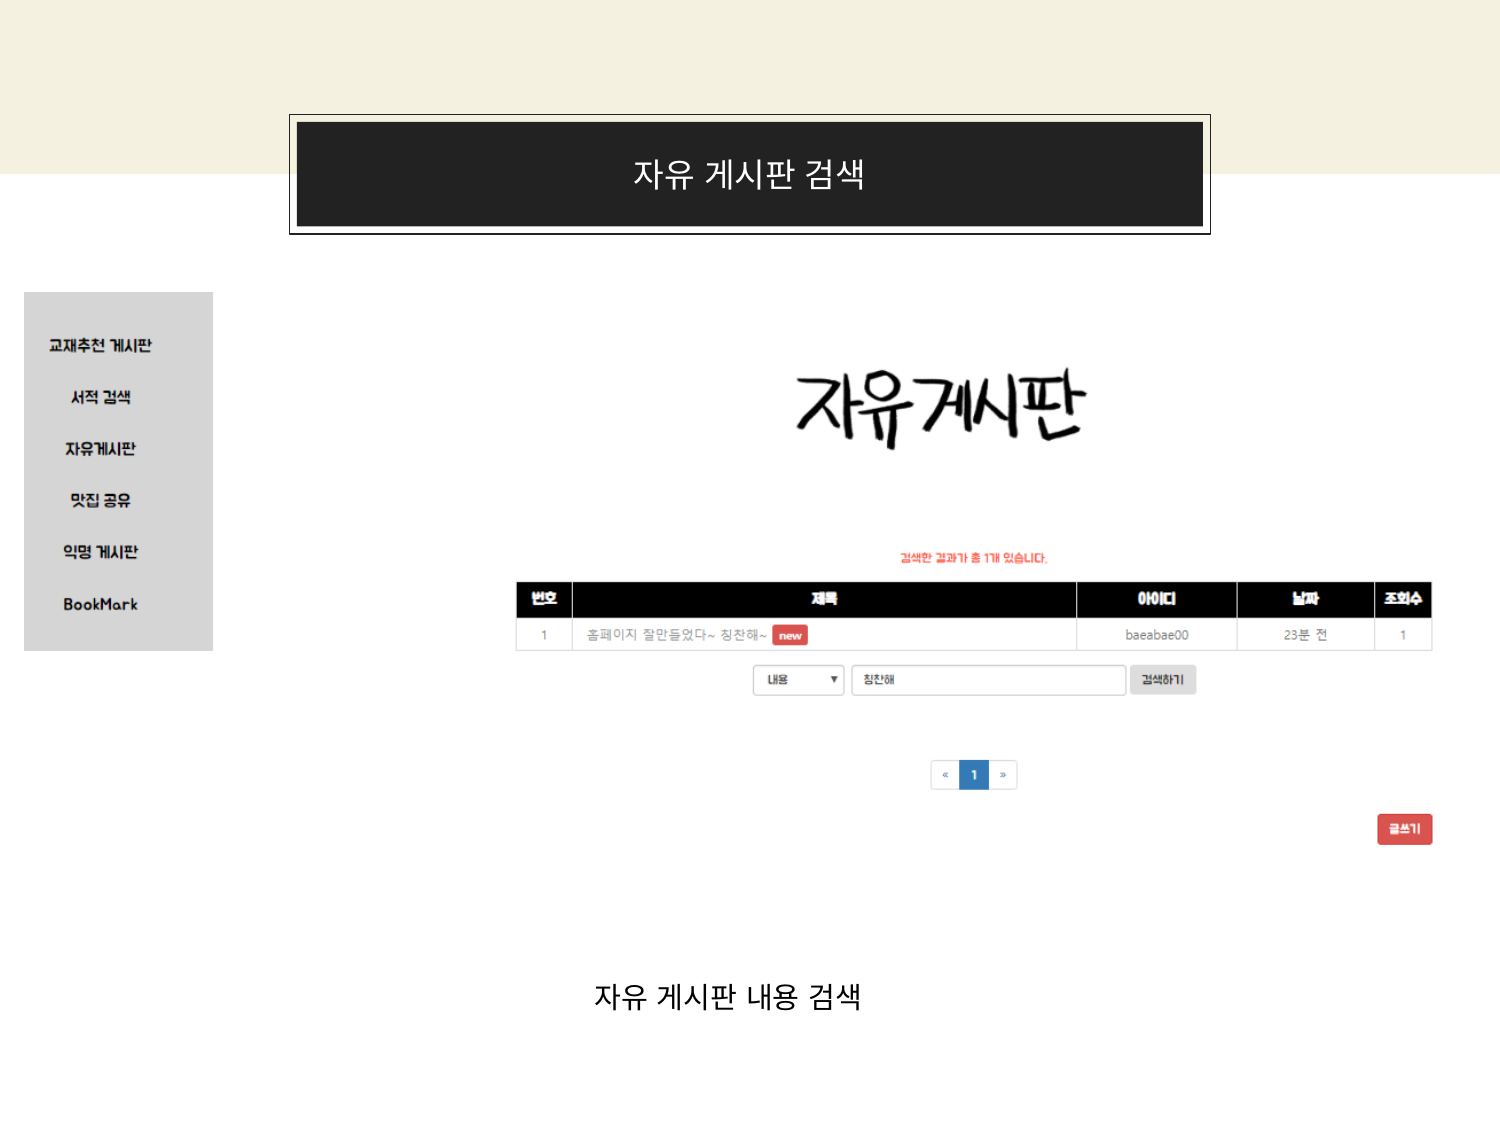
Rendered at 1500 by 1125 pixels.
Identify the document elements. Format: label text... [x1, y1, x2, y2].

picture [24, 292, 1476, 870]
title 자유 게시판 검색 [296, 121, 1203, 227]
text_box 자유 게시판 내용 검색 [164, 971, 1293, 1125]
